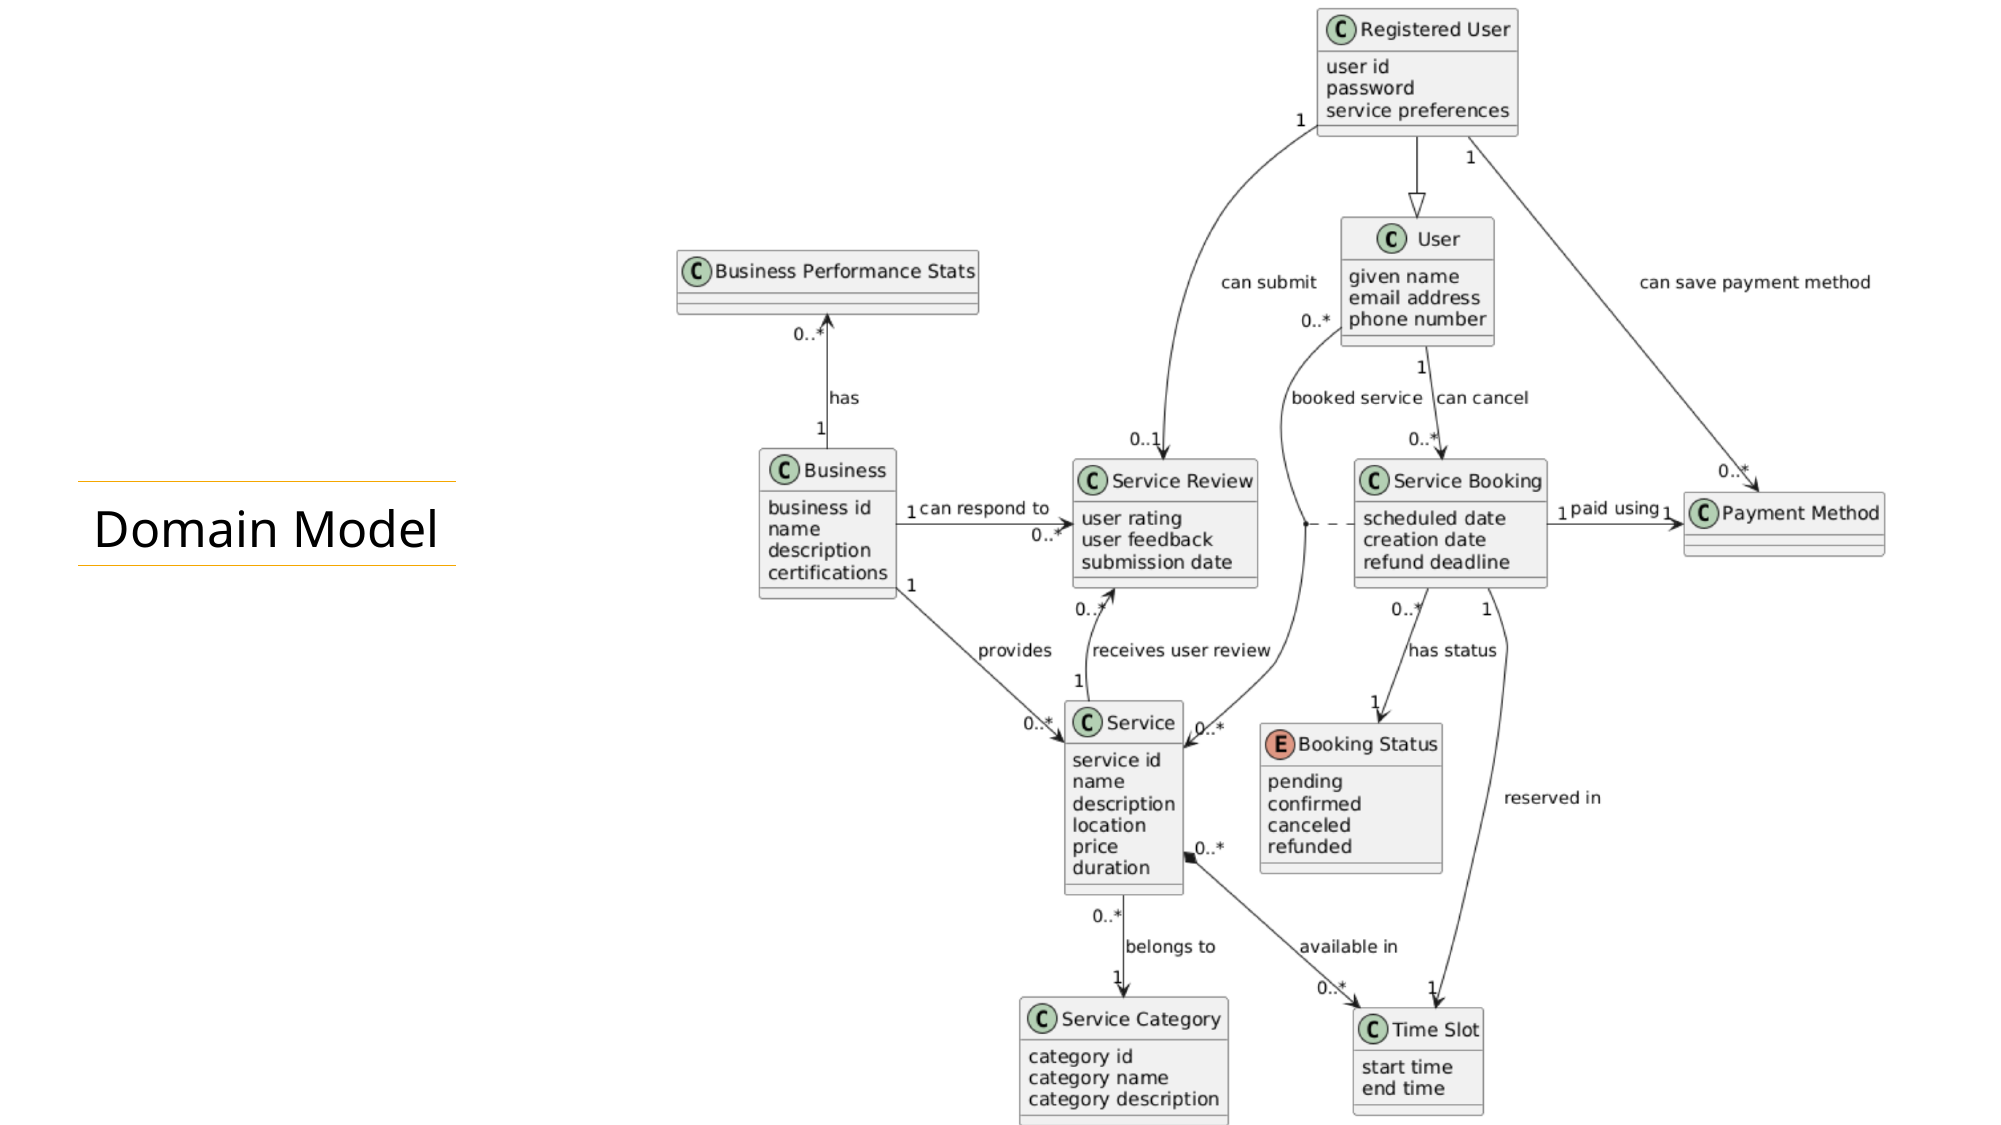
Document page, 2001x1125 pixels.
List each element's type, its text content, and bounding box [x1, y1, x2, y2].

text_box Domain Model [79, 489, 455, 565]
picture [668, 0, 1888, 1125]
